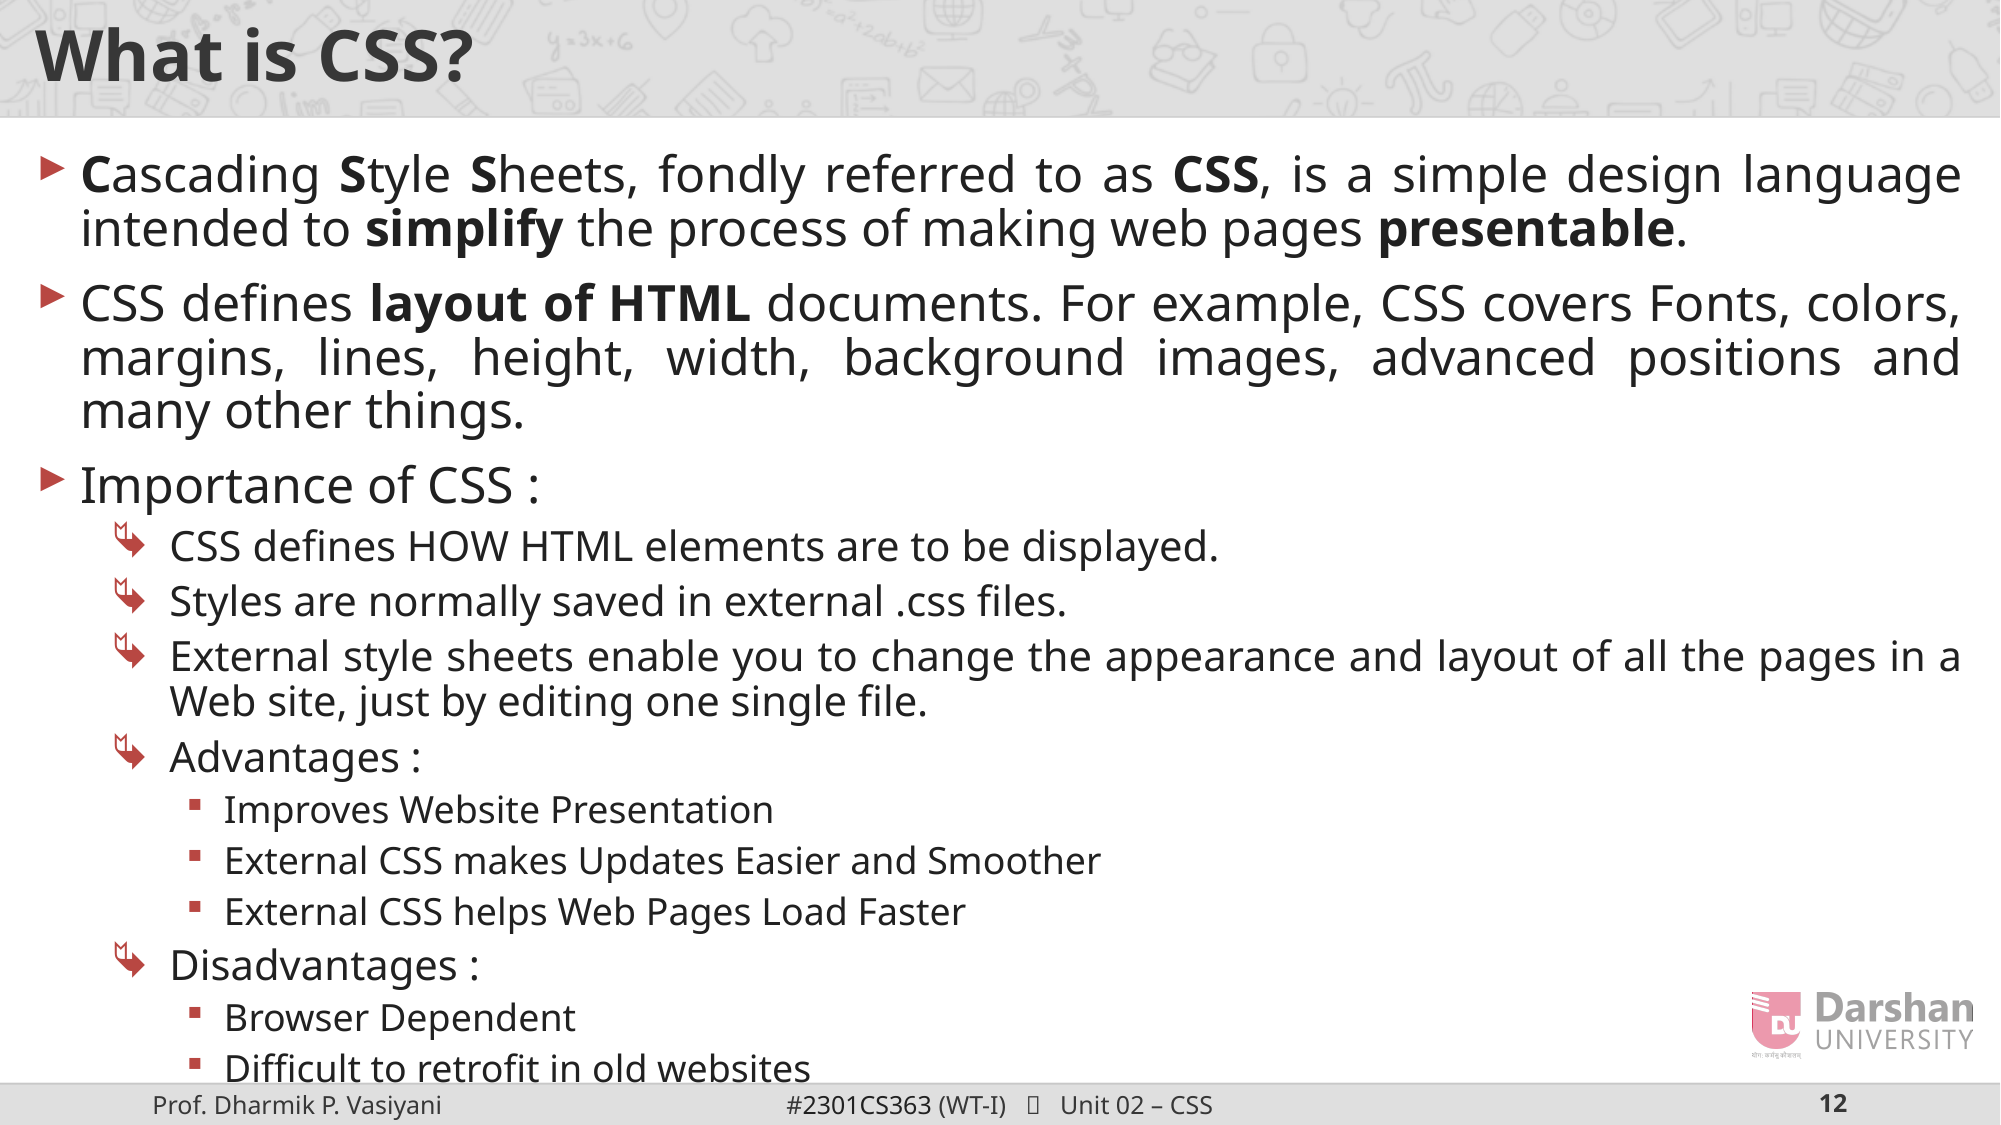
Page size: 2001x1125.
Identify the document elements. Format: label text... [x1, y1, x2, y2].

list Cascading Style Sheets, fondly referred to as CSS, is a simple design language intended to simplify the process of making web pages presentable. CSS defines layout of HTML documents. For example, CSS covers Fonts, colors, margins, lines, height, width, background images, advanced positions and many other things. Importance of CSS : CSS defines HOW HTML elements are to be displayed. Styles are normally saved in external .css files. External style sheets enable you to change the appearance and layout of all the pages in a Web site, just by editing one single file. Advantages : Improves Website Presentation External CSS makes Updates Easier and Smoother External CSS helps Web Pages Load Faster Disadvantages : Browser Dependent Difficult to retrofit in old websites [21, 141, 1979, 1059]
title What is CSS? [0, 0, 2000, 117]
